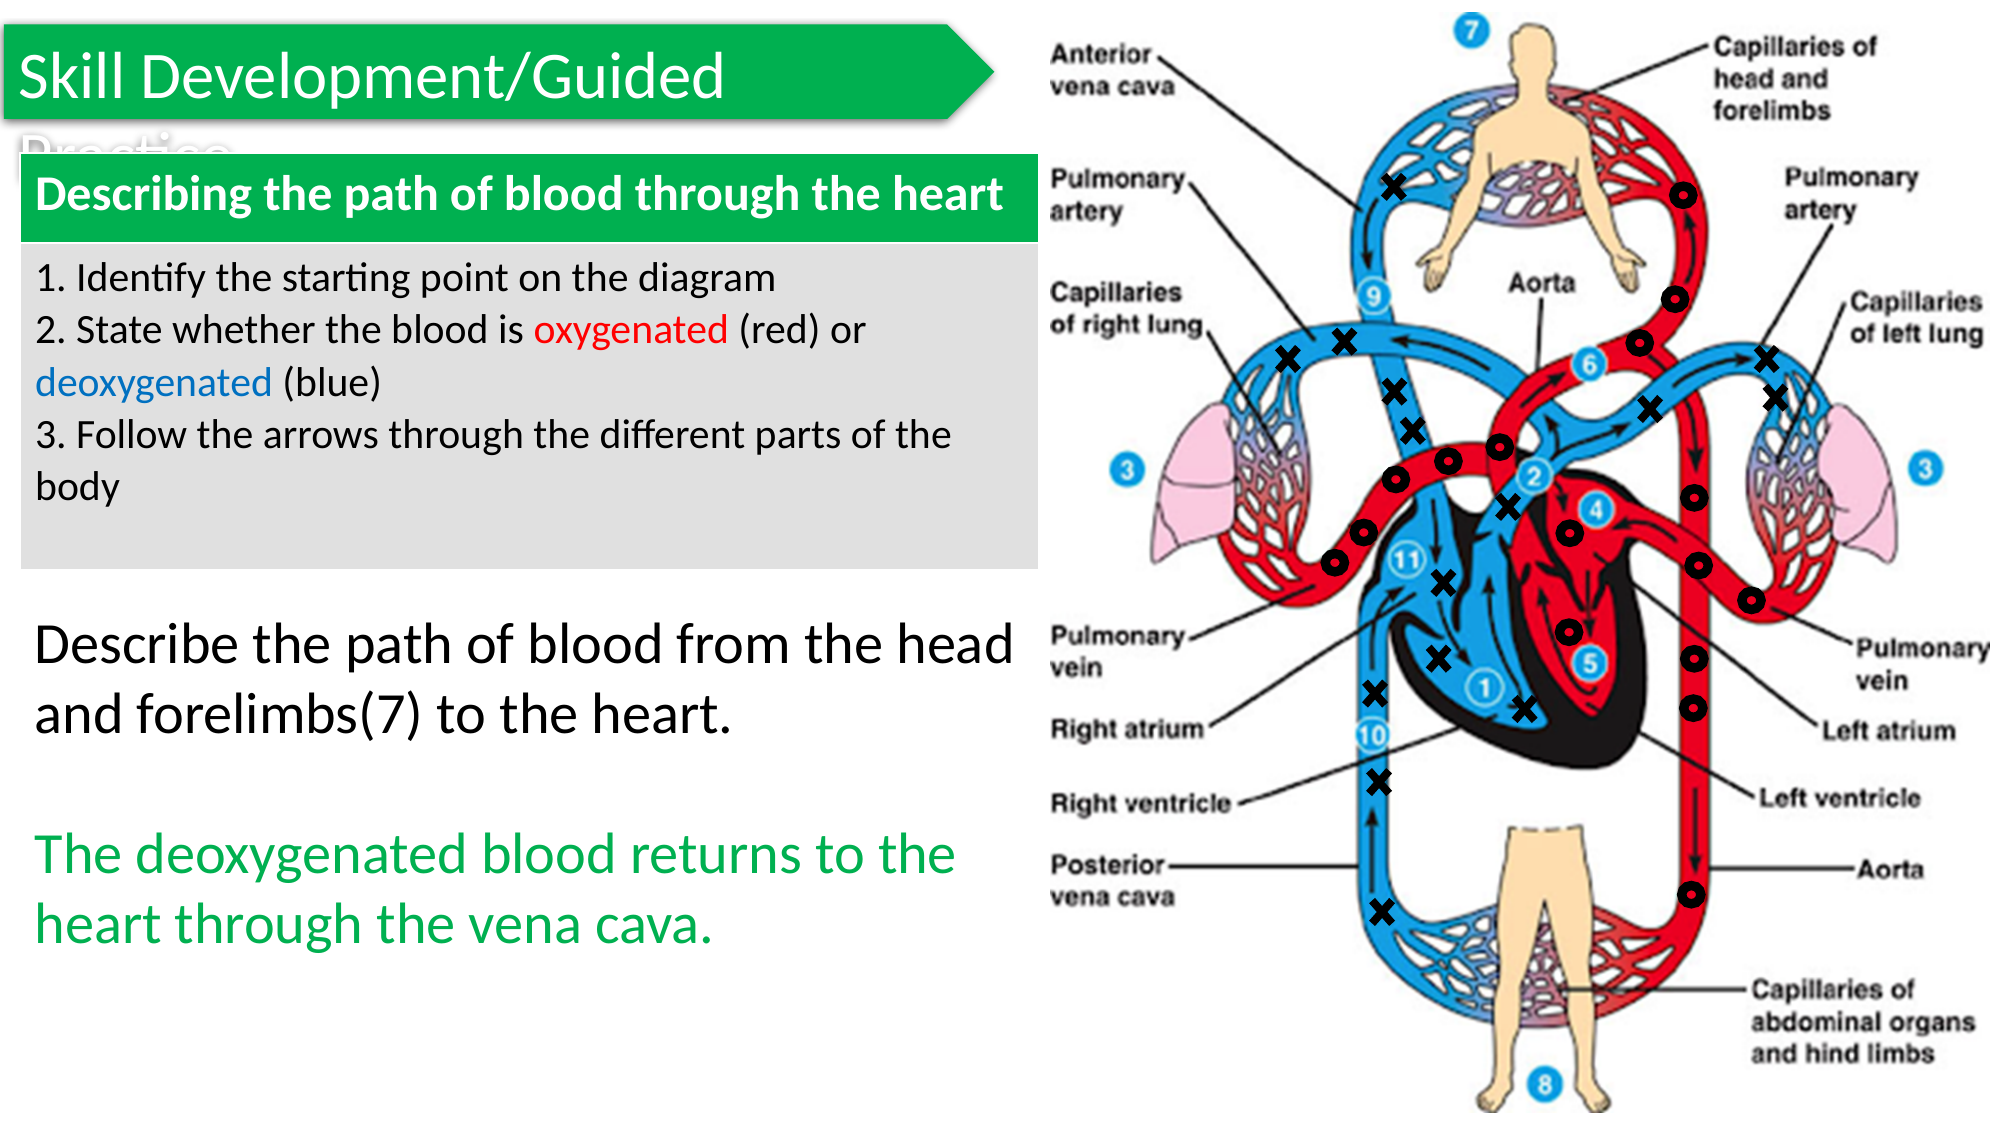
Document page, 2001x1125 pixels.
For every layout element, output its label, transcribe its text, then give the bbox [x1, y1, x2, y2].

table_cell 1. Identify the starting point on the diagram 2. State whether the blood is oxygenated (red) or deoxygenated (blue) 3. Follow the arrows through the different parts of the body [21, 244, 1038, 569]
table_header Describing the path of blood through the heart [21, 154, 1038, 242]
text_box Describe the path of blood from the head and forelimbs(7) to the heart. The deoxygenated blood returns to the heart through the vena cava. [19, 597, 1039, 963]
text_box Skill Development/Guided Practice [3, 24, 995, 119]
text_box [1050, 12, 1990, 1113]
